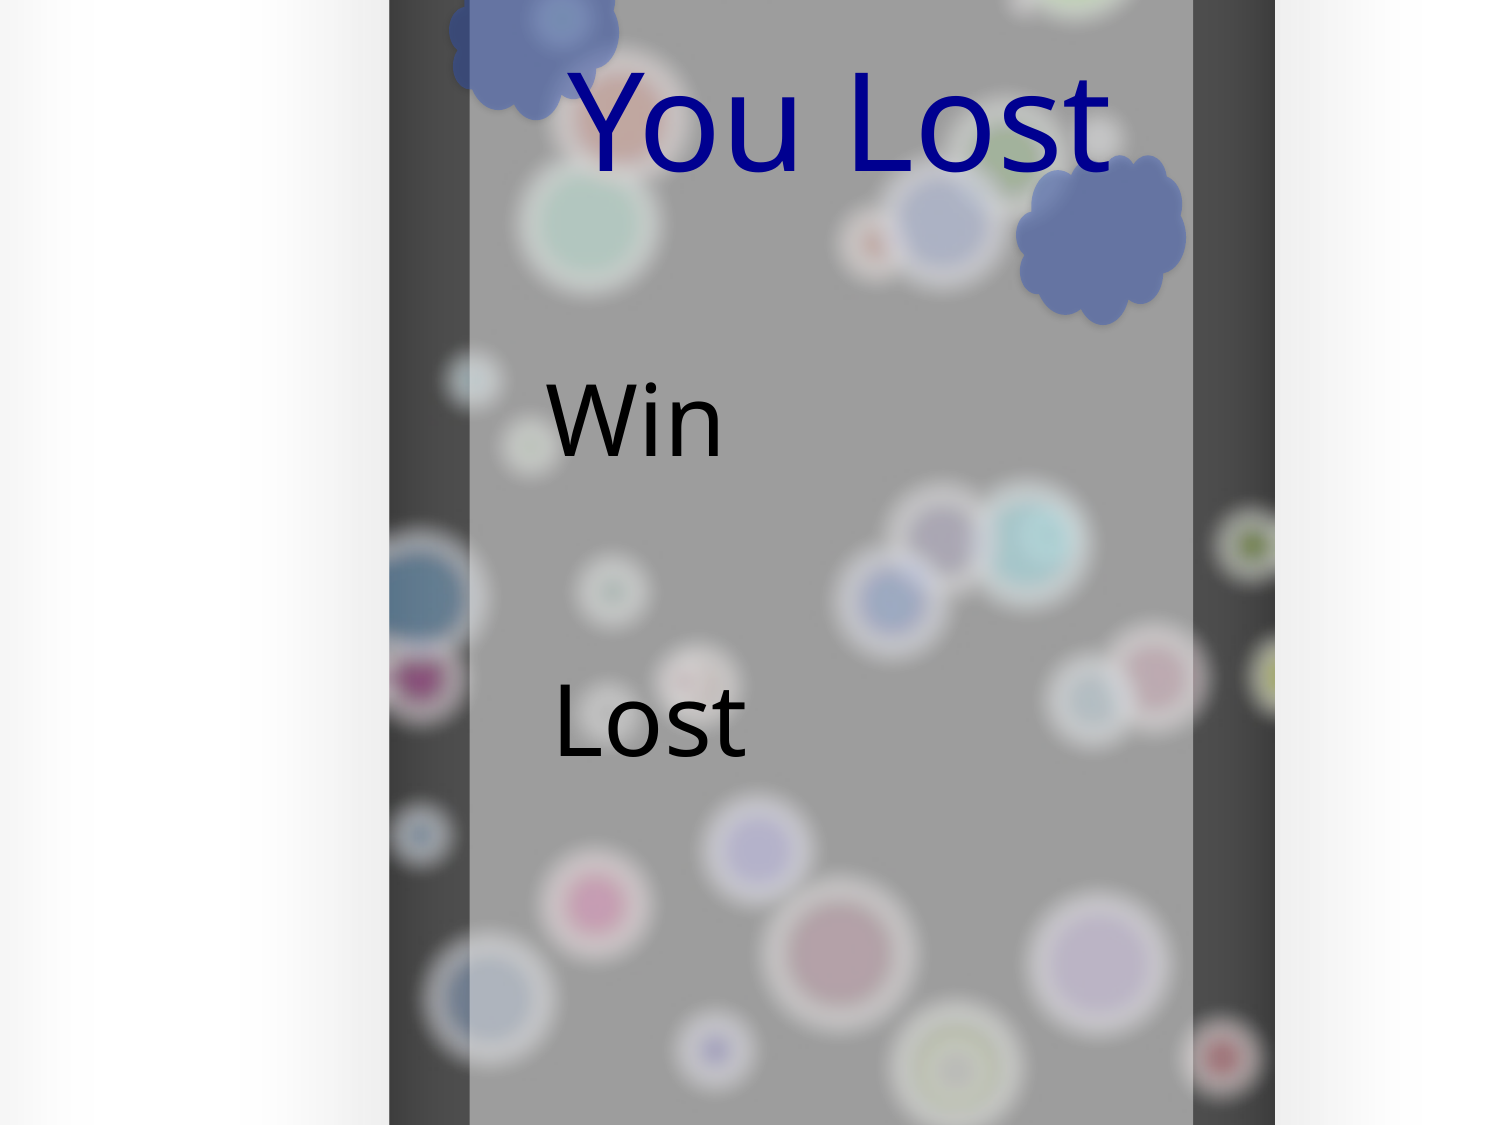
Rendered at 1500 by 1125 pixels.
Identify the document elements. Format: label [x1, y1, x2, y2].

text_box [388, 0, 1275, 1125]
